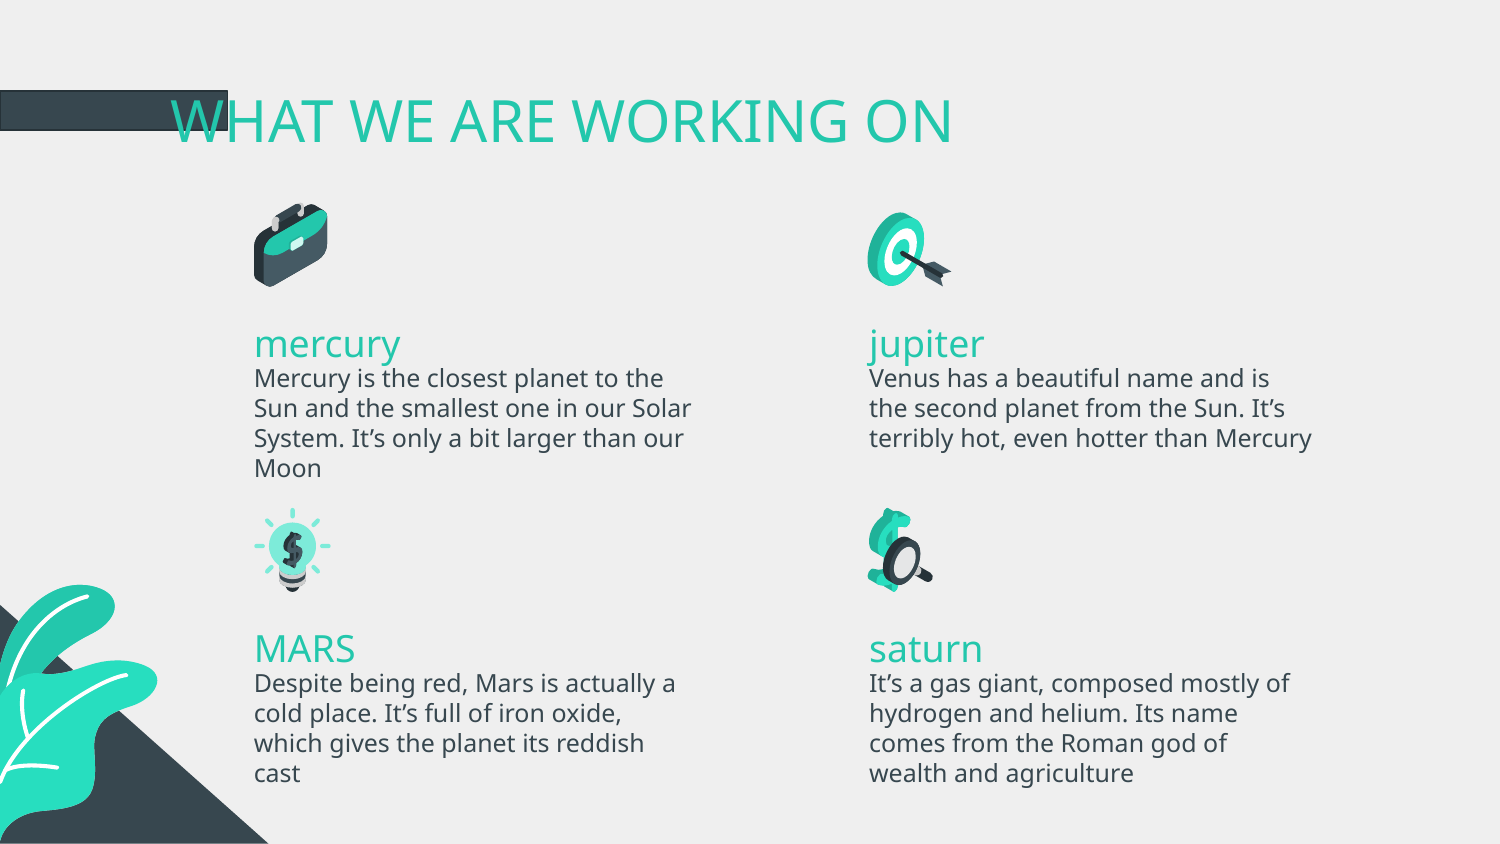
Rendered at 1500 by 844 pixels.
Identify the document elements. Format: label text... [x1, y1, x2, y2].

subtitle It’s a gas giant, composed mostly of hydrogen and helium. Its name comes from the Roman god of wealth and agriculture [854, 652, 1328, 748]
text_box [867, 212, 952, 287]
subtitle Despite being red, Mars is actually a cold place. It’s full of iron oxide, which gives the planet its reddish cast [238, 652, 713, 748]
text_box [253, 202, 328, 287]
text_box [0, 584, 170, 841]
subtitle saturn [854, 622, 1246, 652]
subtitle jupiter [854, 321, 1246, 347]
subtitle mercury [238, 321, 631, 365]
subtitle Mercury is the closest planet to the Sun and the smallest one in our Solar System. It’s only a bit larger than our Moon [238, 347, 713, 443]
title WHAT WE ARE WORKING ON [155, 59, 1348, 142]
subtitle Venus has a beautiful name and is the second planet from the Sun. It’s terribly hot, even hotter than Mercury [854, 347, 1328, 443]
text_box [867, 507, 934, 592]
subtitle MARS [238, 622, 676, 672]
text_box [253, 507, 332, 593]
